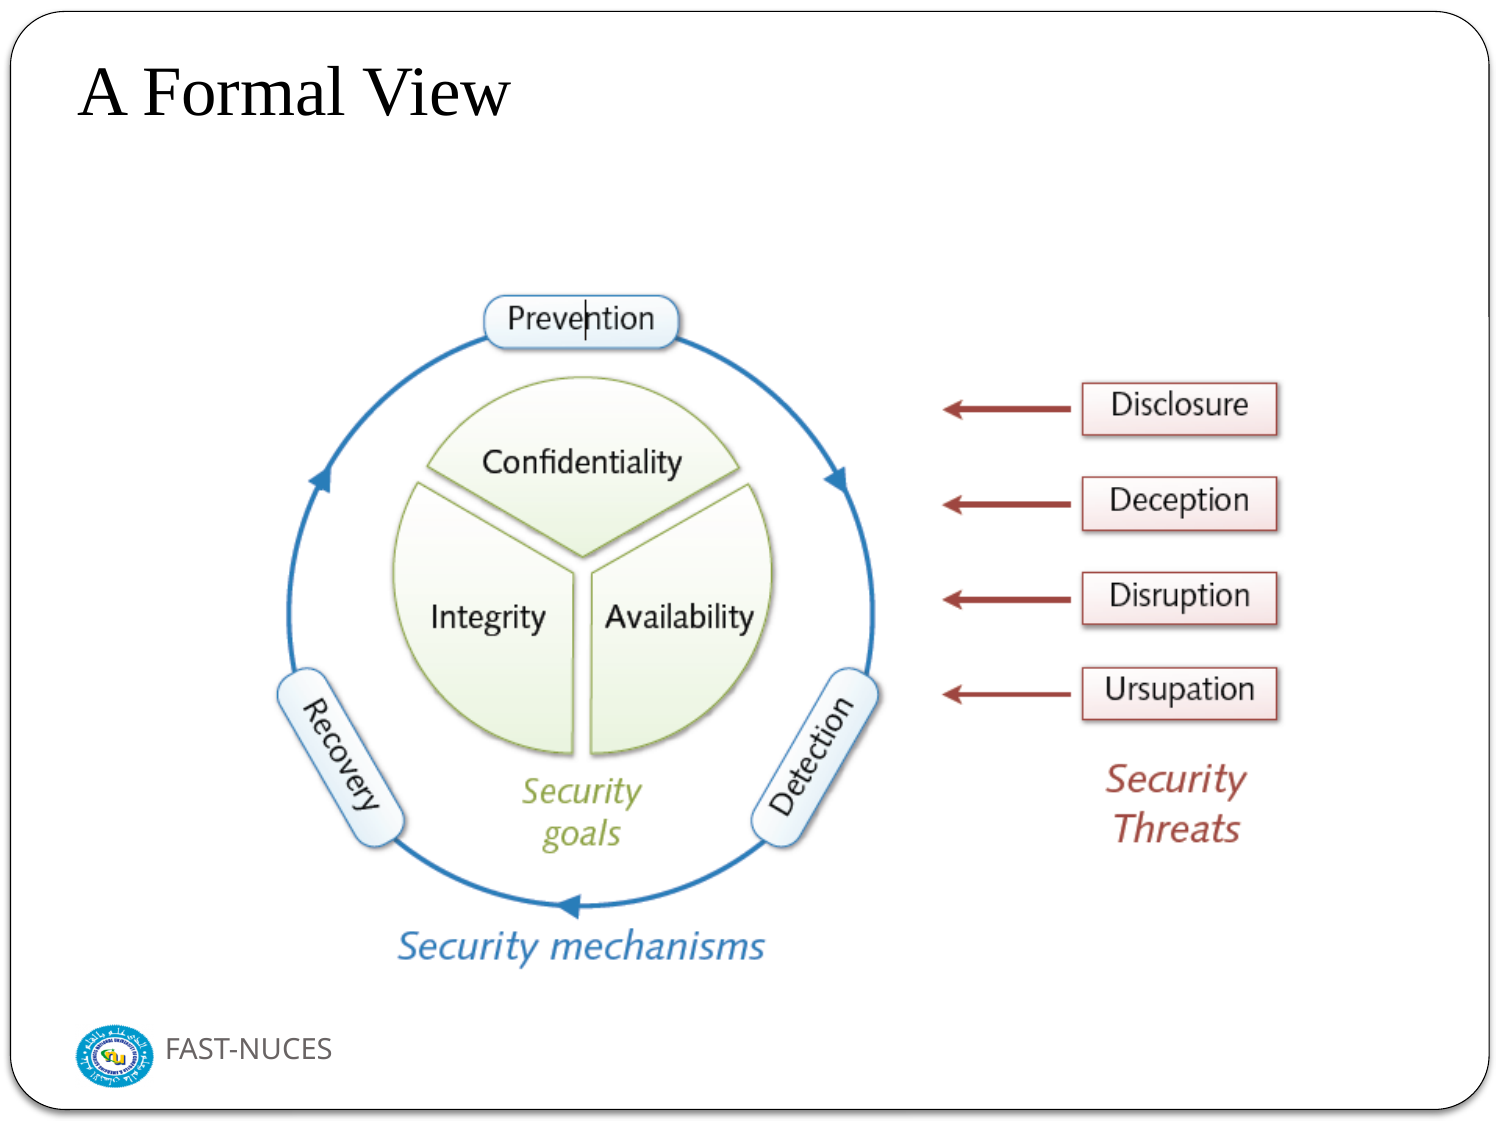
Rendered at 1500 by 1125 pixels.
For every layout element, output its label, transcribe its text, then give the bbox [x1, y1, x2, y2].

picture [74, 1024, 154, 1088]
picture [91, 1038, 138, 1075]
title A Formal View [62, 37, 1338, 145]
picture [123, 1060, 154, 1088]
footer FAST-NUCES [150, 1012, 800, 1088]
picture [187, 252, 1312, 988]
